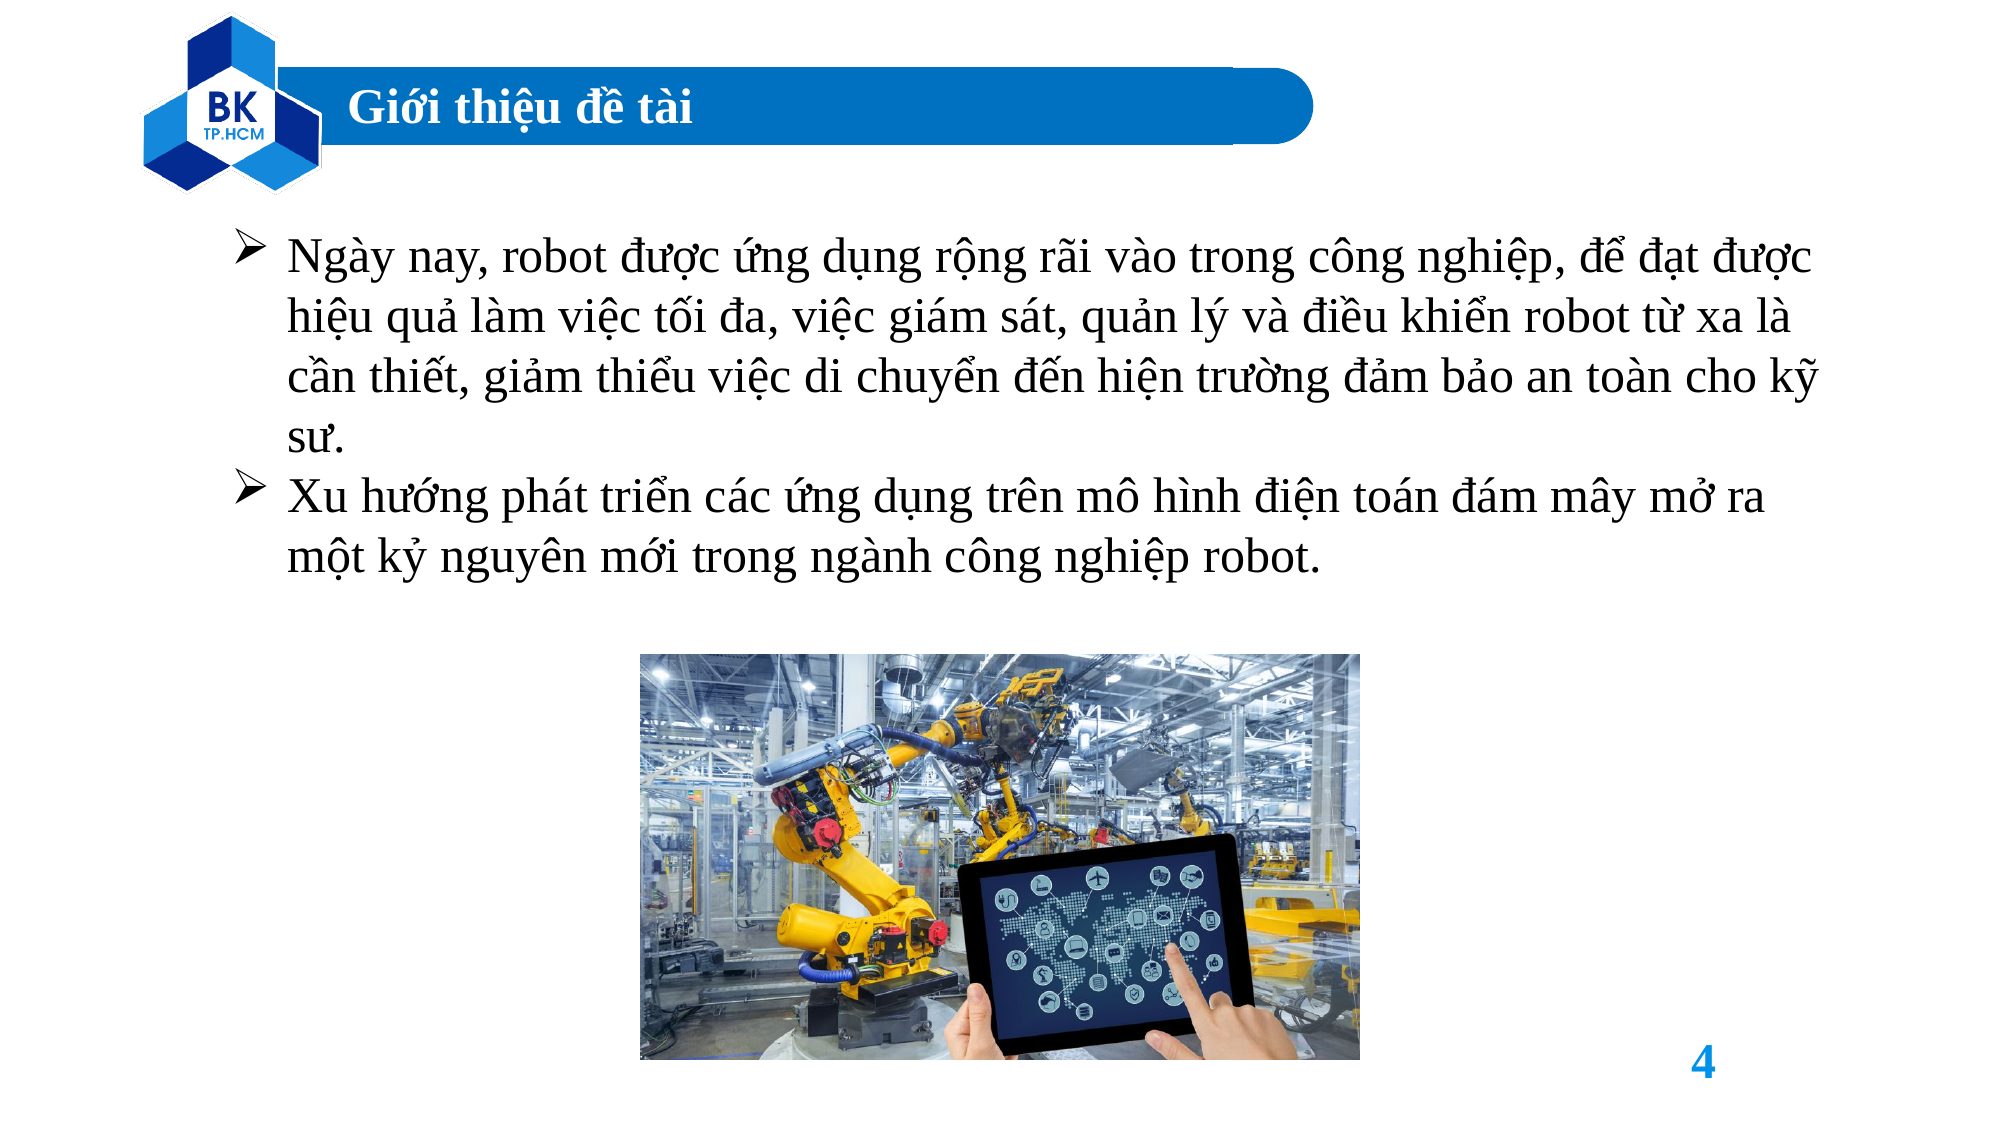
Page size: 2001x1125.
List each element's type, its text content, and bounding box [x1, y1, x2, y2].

picture [640, 654, 1360, 1060]
picture [140, 11, 322, 195]
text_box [322, 65, 1314, 145]
slide_number 4 [1641, 1013, 1732, 1082]
text_box Ngày nay, robot được ứng dụng rộng rãi vào trong công nghiệp, để đạt được hiệu quả làm việc tối đa, việc giám sát, quản lý và điều khiển robot từ xa là cần thiết, giảm thiểu việc di chuyển đến hiện trường đảm bảo an toàn cho kỹ sư. Xu hướng phát triển các ứng dụng trên mô hình điện toán đám mây mở ra một kỷ nguyên mới trong ngành công nghiệp robot. [216, 214, 1872, 650]
